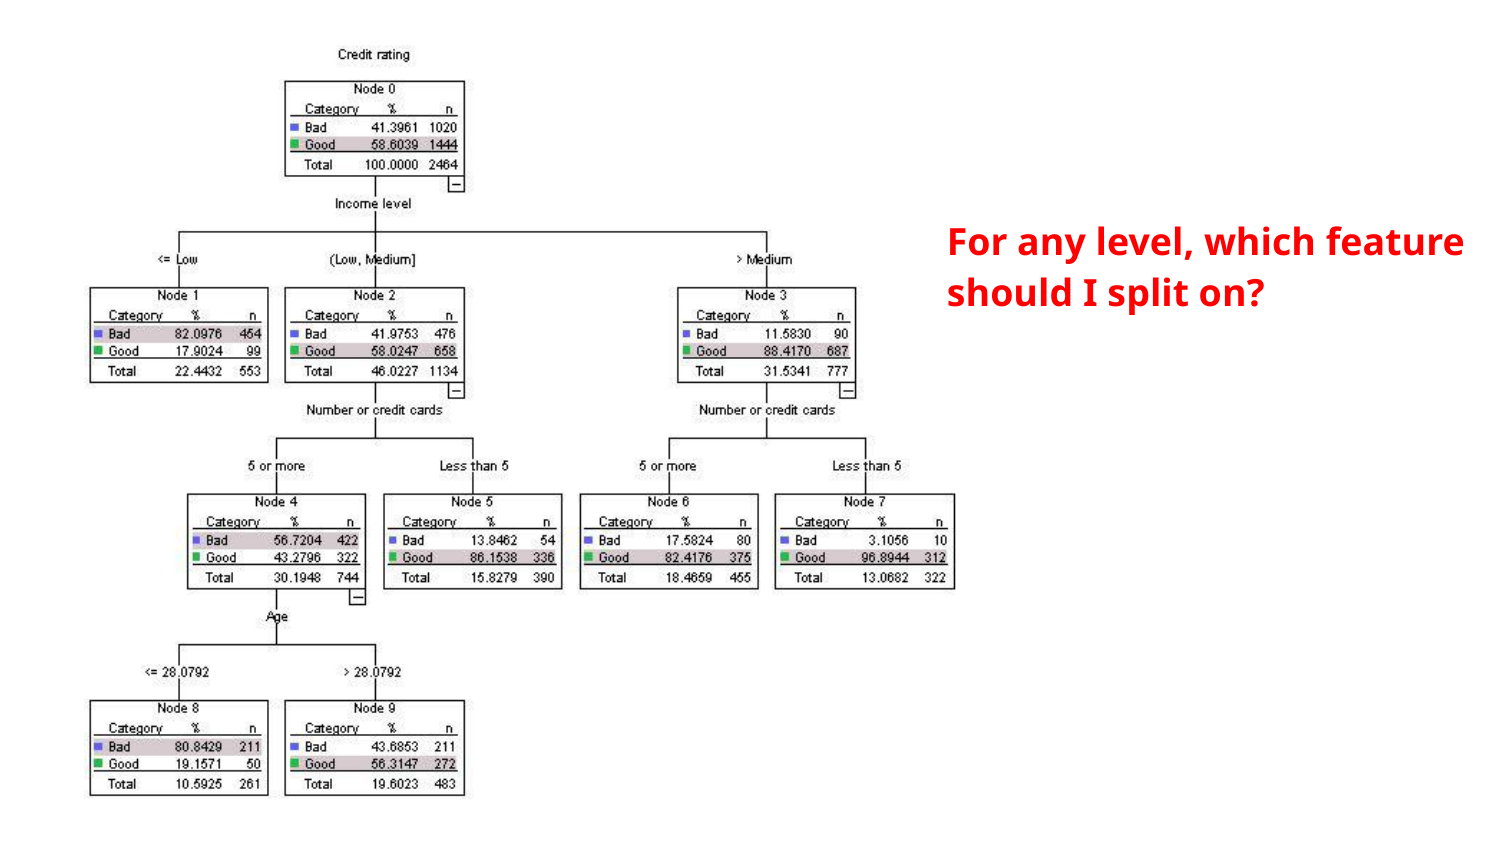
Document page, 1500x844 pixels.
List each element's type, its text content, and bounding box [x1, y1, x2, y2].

picture [84, 45, 964, 799]
list For any level, which feature should I split on? [968, 195, 1500, 436]
